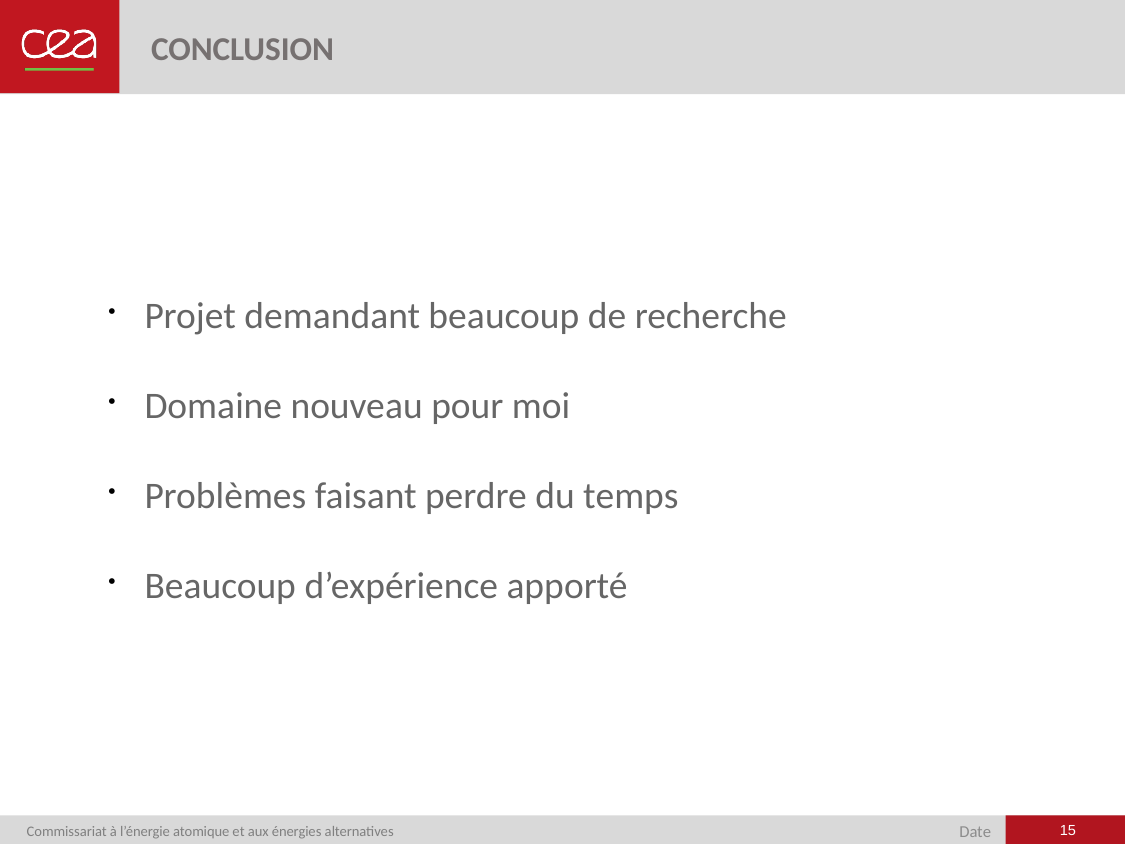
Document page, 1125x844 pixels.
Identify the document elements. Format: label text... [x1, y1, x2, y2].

text_box Projet demandant beaucoup de recherche Domaine nouveau pour moi Problèmes faisant perdre du temps Beaucoup d’expérience apporté [94, 283, 1004, 560]
text_box <numéro> [1029, 820, 1107, 839]
text_box Conclusion [136, 24, 1125, 71]
picture [20, 27, 97, 71]
